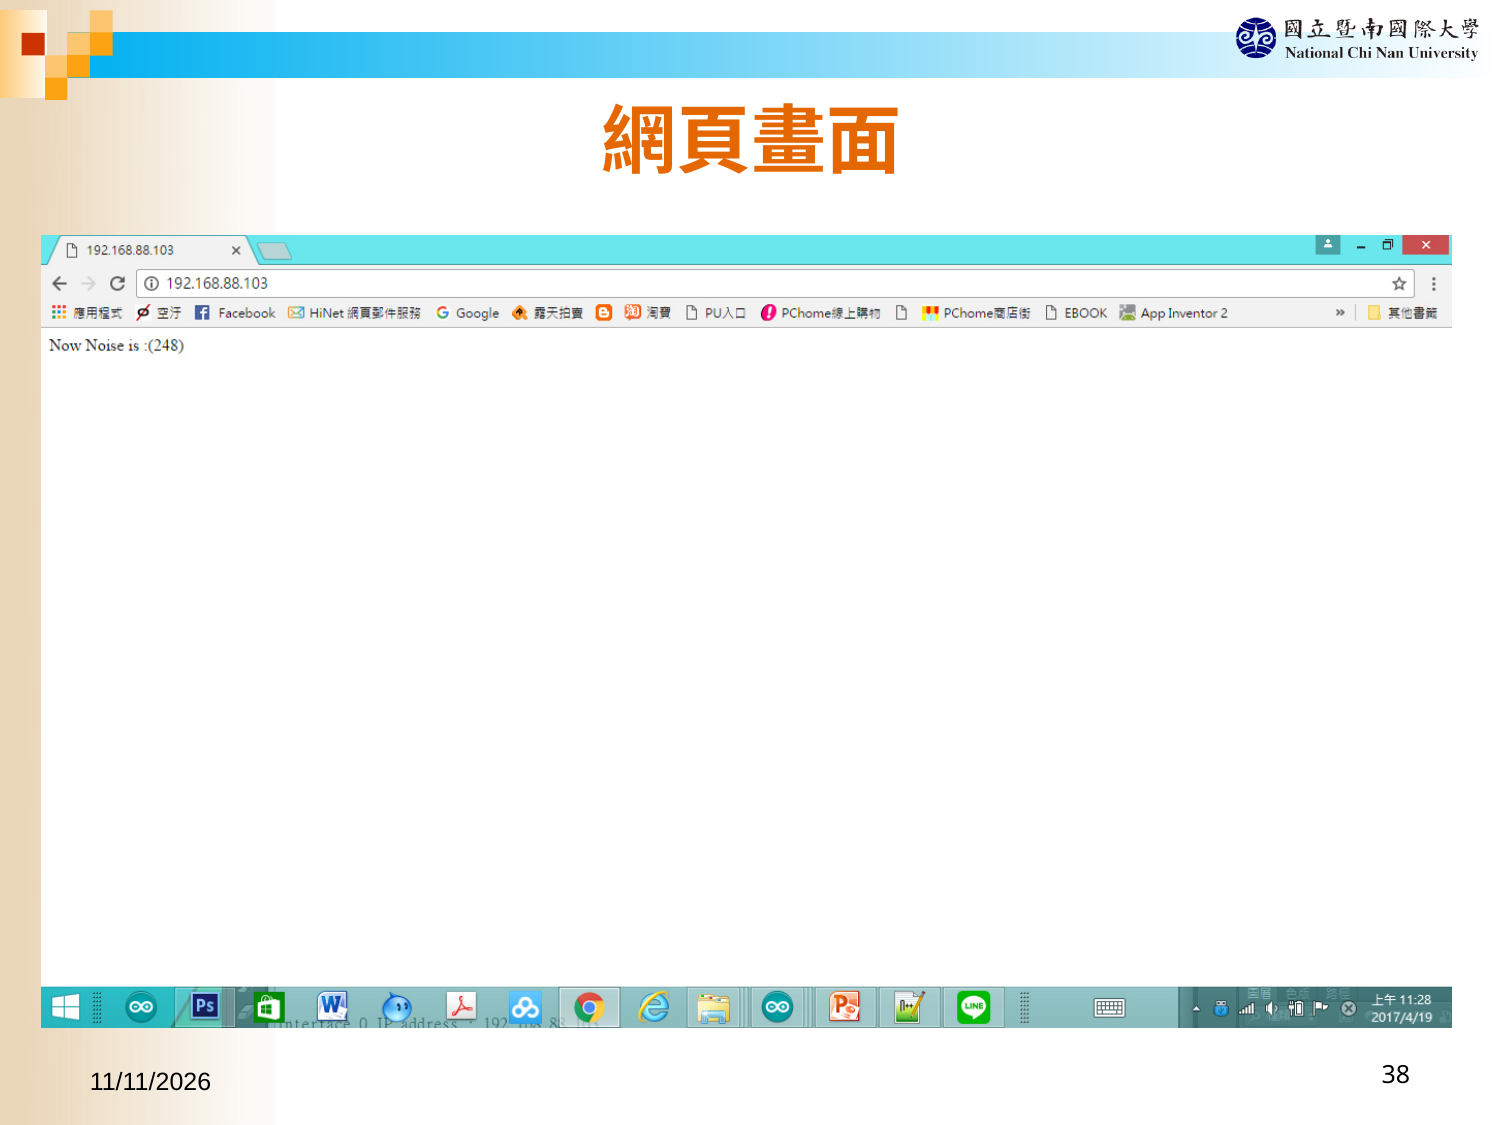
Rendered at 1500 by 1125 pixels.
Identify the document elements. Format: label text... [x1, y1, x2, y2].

text_box 38 [1074, 1037, 1425, 1100]
picture [40, 235, 1452, 1029]
title 網頁畫面 [76, 42, 1427, 232]
picture [1234, 10, 1485, 67]
text_box 2017/9/30 [75, 1037, 425, 1103]
